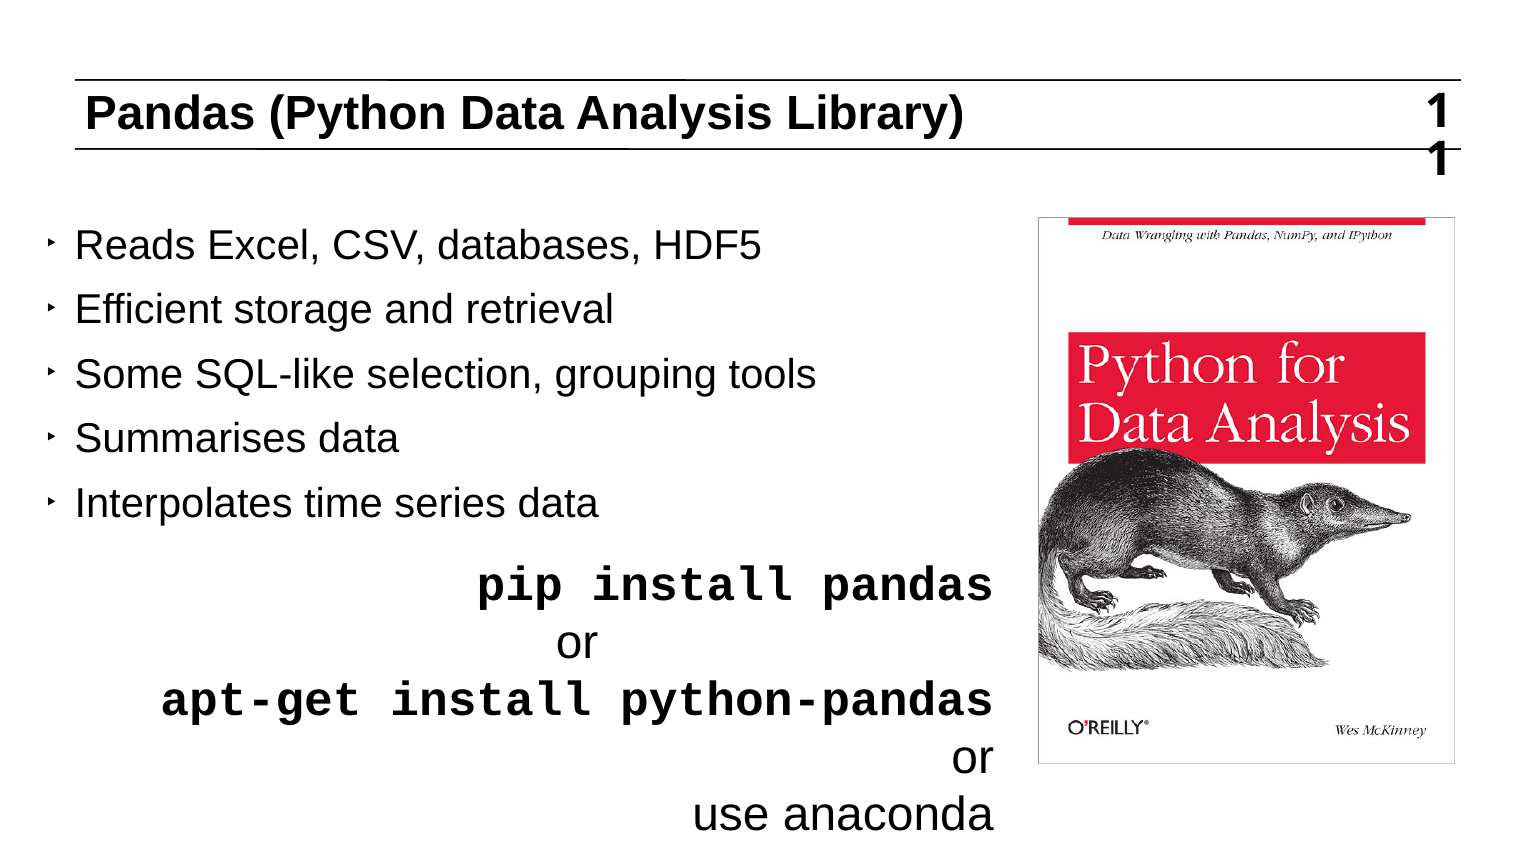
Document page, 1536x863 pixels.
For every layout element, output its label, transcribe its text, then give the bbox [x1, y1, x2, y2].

title Pandas (Python Data Analysis Library) [76, 82, 1369, 172]
text_box pip install pandas or apt-get install python-pandas or use anaconda [151, 544, 1003, 849]
text_box Reads Excel, CSV, databases, HDF5 Efficient storage and retrieval Some SQL-like selection, grouping tools Summarises data Interpolates time series data [45, 217, 914, 526]
picture [1038, 217, 1456, 764]
slide_number 11 [1424, 83, 1456, 142]
